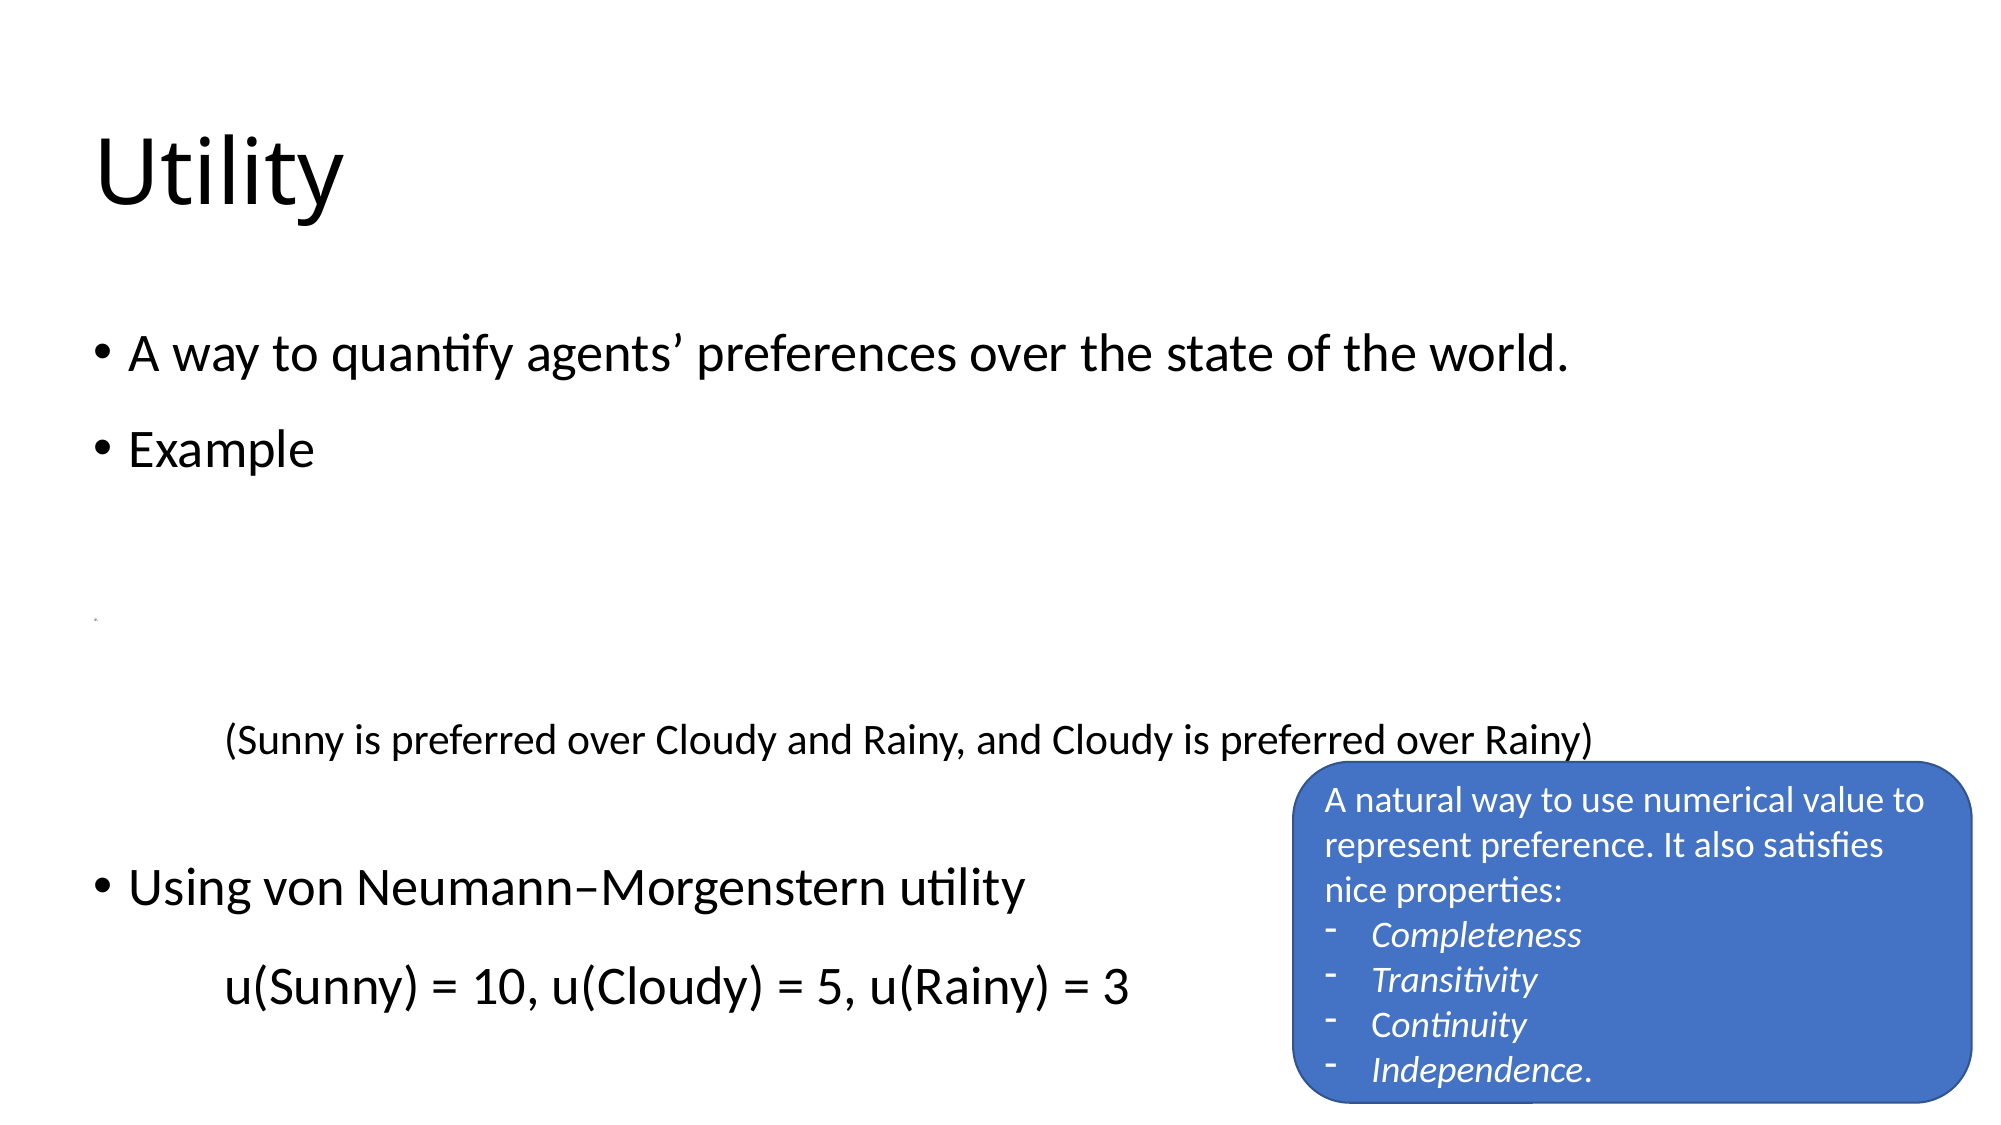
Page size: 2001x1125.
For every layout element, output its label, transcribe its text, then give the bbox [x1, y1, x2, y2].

title Utility [78, 66, 1804, 284]
text_box A natural way to use numerical value to represent preference. It also satisfies nice properties: Completeness Transitivity Continuity Independence. [1292, 760, 1973, 1104]
